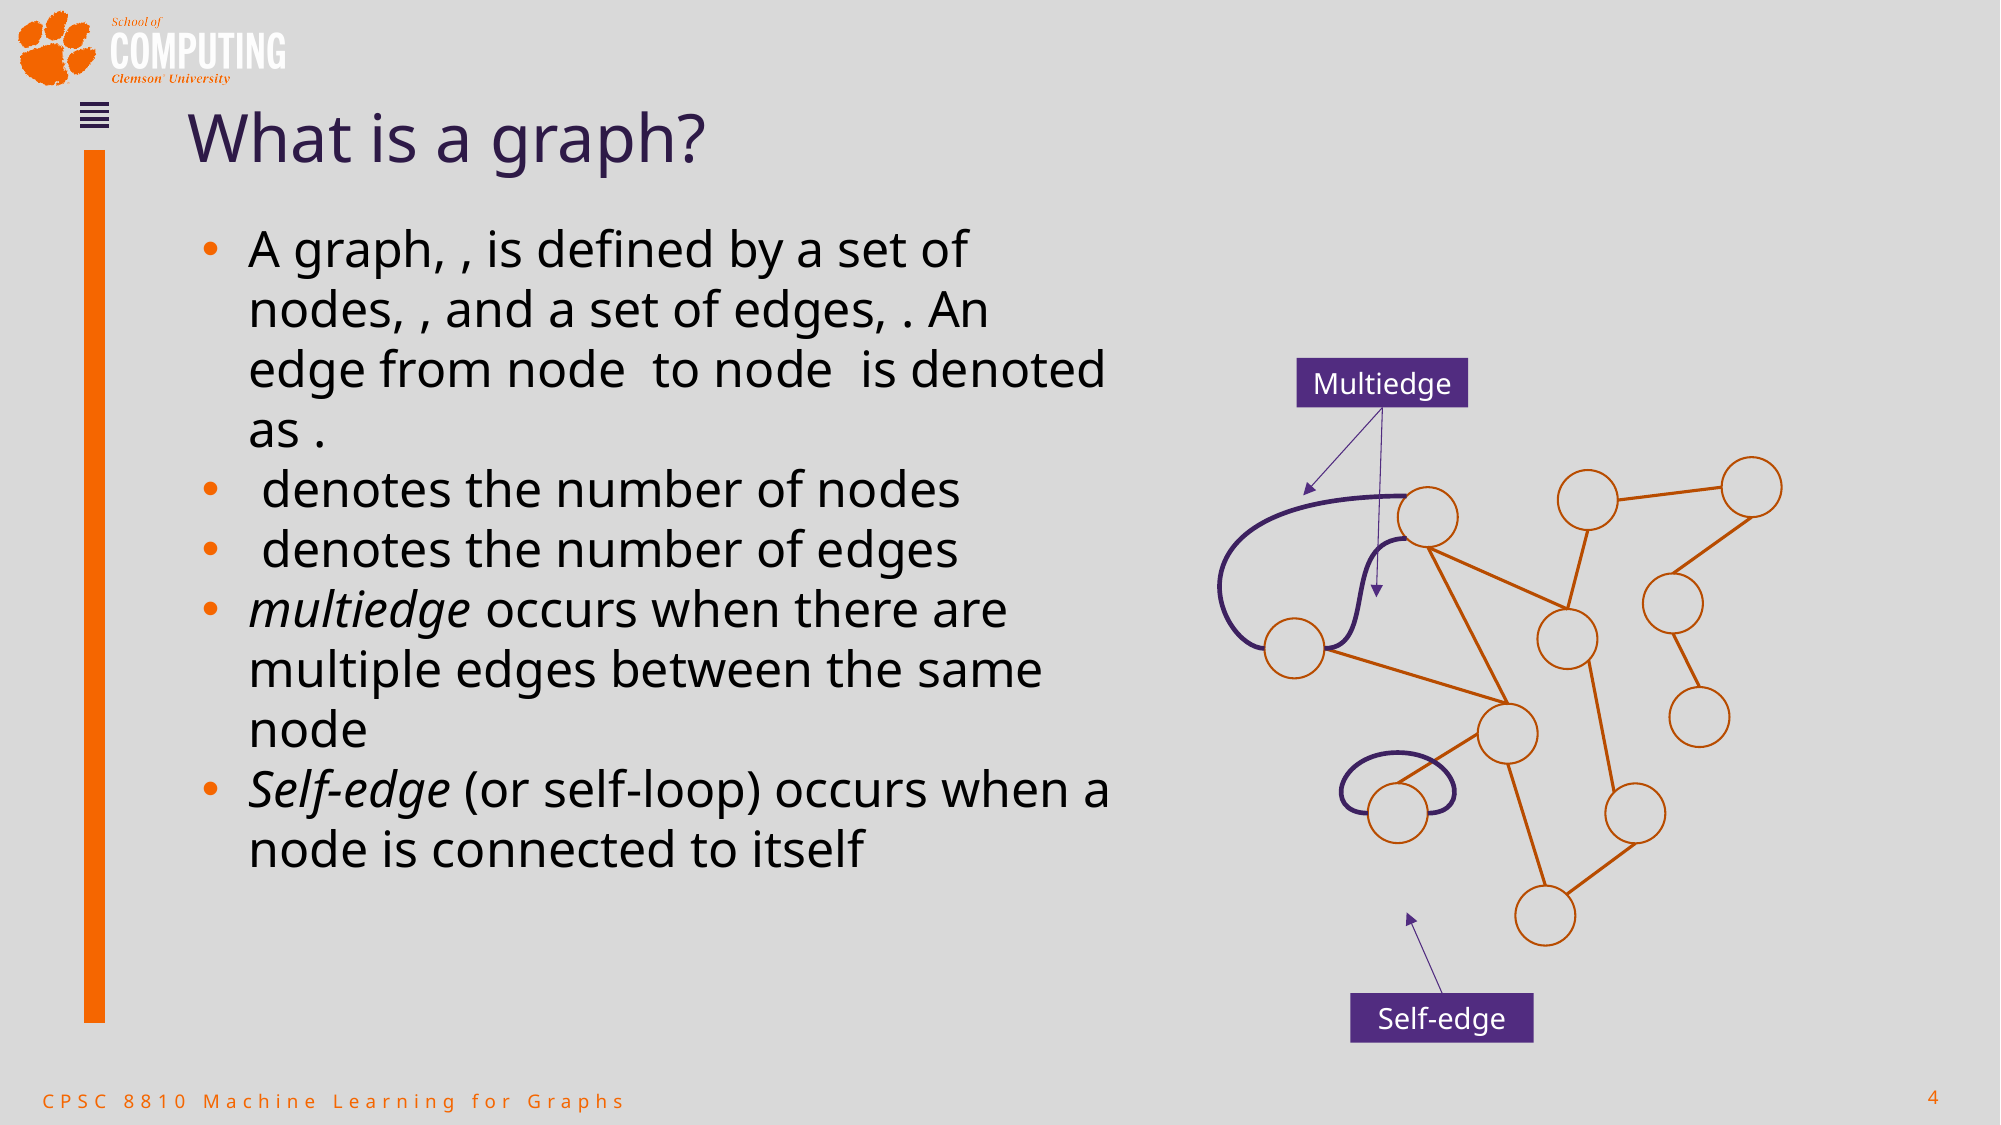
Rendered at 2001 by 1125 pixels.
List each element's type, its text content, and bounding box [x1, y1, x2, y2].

picture [18, 10, 285, 86]
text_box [1264, 457, 1782, 946]
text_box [1296, 357, 1469, 598]
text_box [1324, 598, 1407, 649]
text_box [1350, 912, 1534, 1044]
title What is a graph? [187, 104, 1913, 178]
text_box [1264, 495, 1324, 649]
